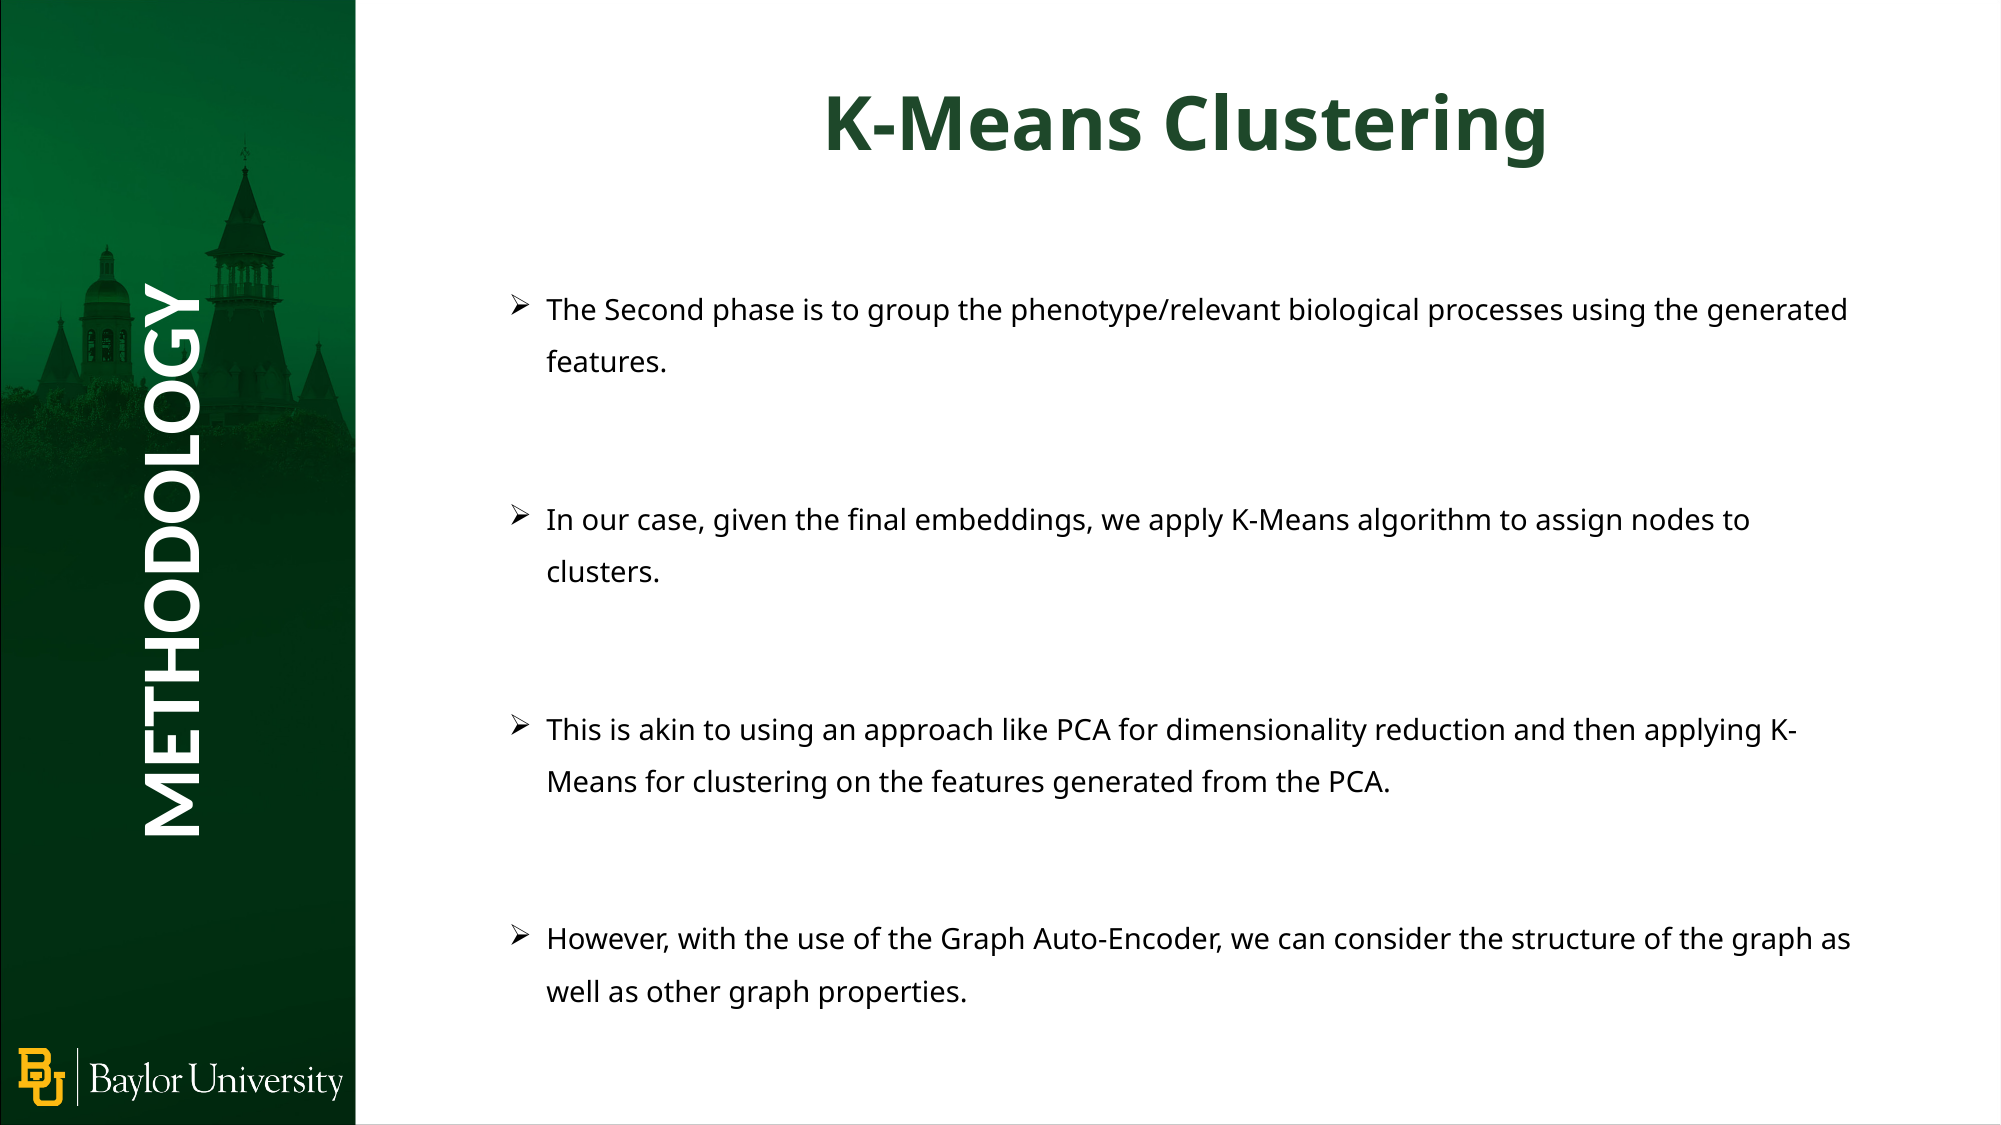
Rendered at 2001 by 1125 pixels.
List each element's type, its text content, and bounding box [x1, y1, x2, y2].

text_box The Second phase is to group the phenotype/relevant biological processes using the generated features. In our case, given the final embeddings, we apply K-Means algorithm to assign nodes to clusters. This is akin to using an approach like PCA for dimensionality reduction and then applying K-Means for clustering on the features generated from the PCA. However, with the use of the Graph Auto-Encoder, we can consider the structure of the graph as well as other graph properties. [493, 266, 1880, 1062]
picture [0, 0, 2001, 1125]
text_box METHODOLOGY [119, 154, 232, 971]
text_box K-Means Clustering [493, 62, 1880, 191]
